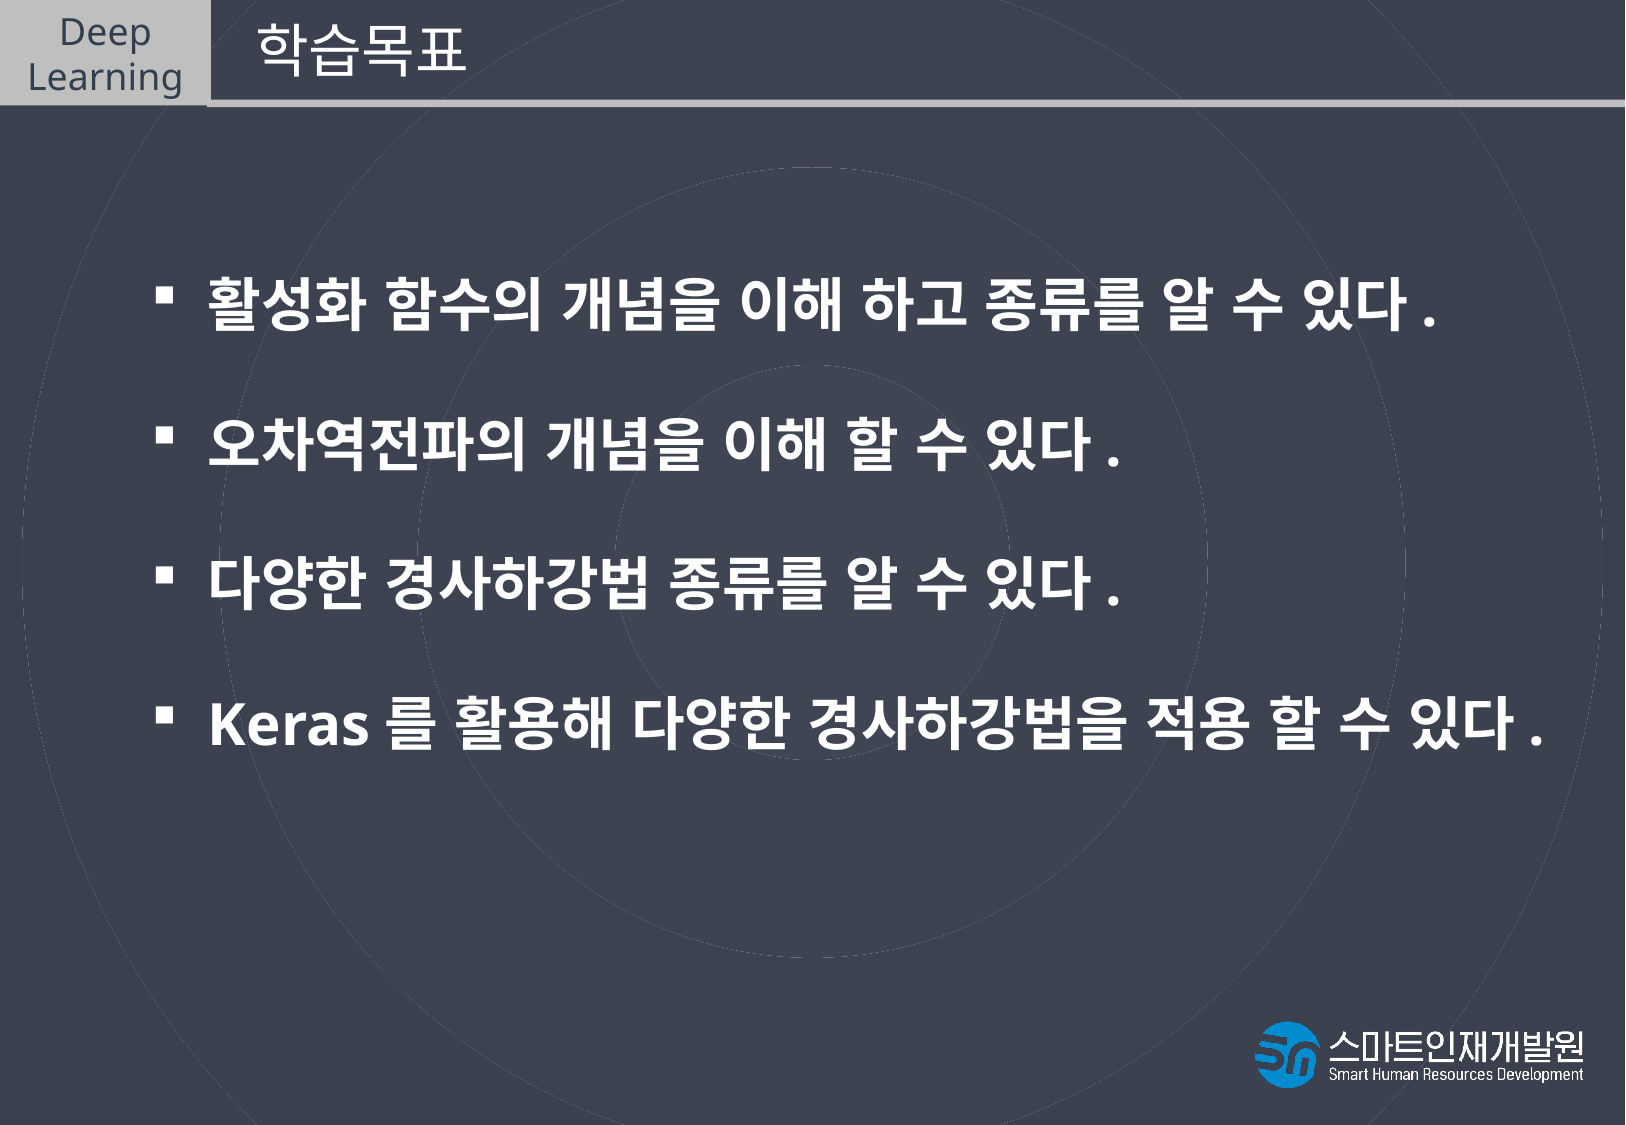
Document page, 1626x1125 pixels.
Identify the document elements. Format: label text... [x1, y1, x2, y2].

text_box Deep Learning [0, 0, 211, 106]
text_box 학습목표 [212, 6, 1625, 93]
text_box [206, 99, 1625, 108]
text_box 활성화 함수의 개념을 이해 하고 종류를 알 수 있다. 오차역전파의 개념을 이해 할 수 있다. 다양한 경사하강법 종류를 알 수 있다. Keras를 활용해 다양한 경사하강법을 적용 할 수 있다. [135, 189, 1575, 906]
picture [1239, 1007, 1600, 1102]
